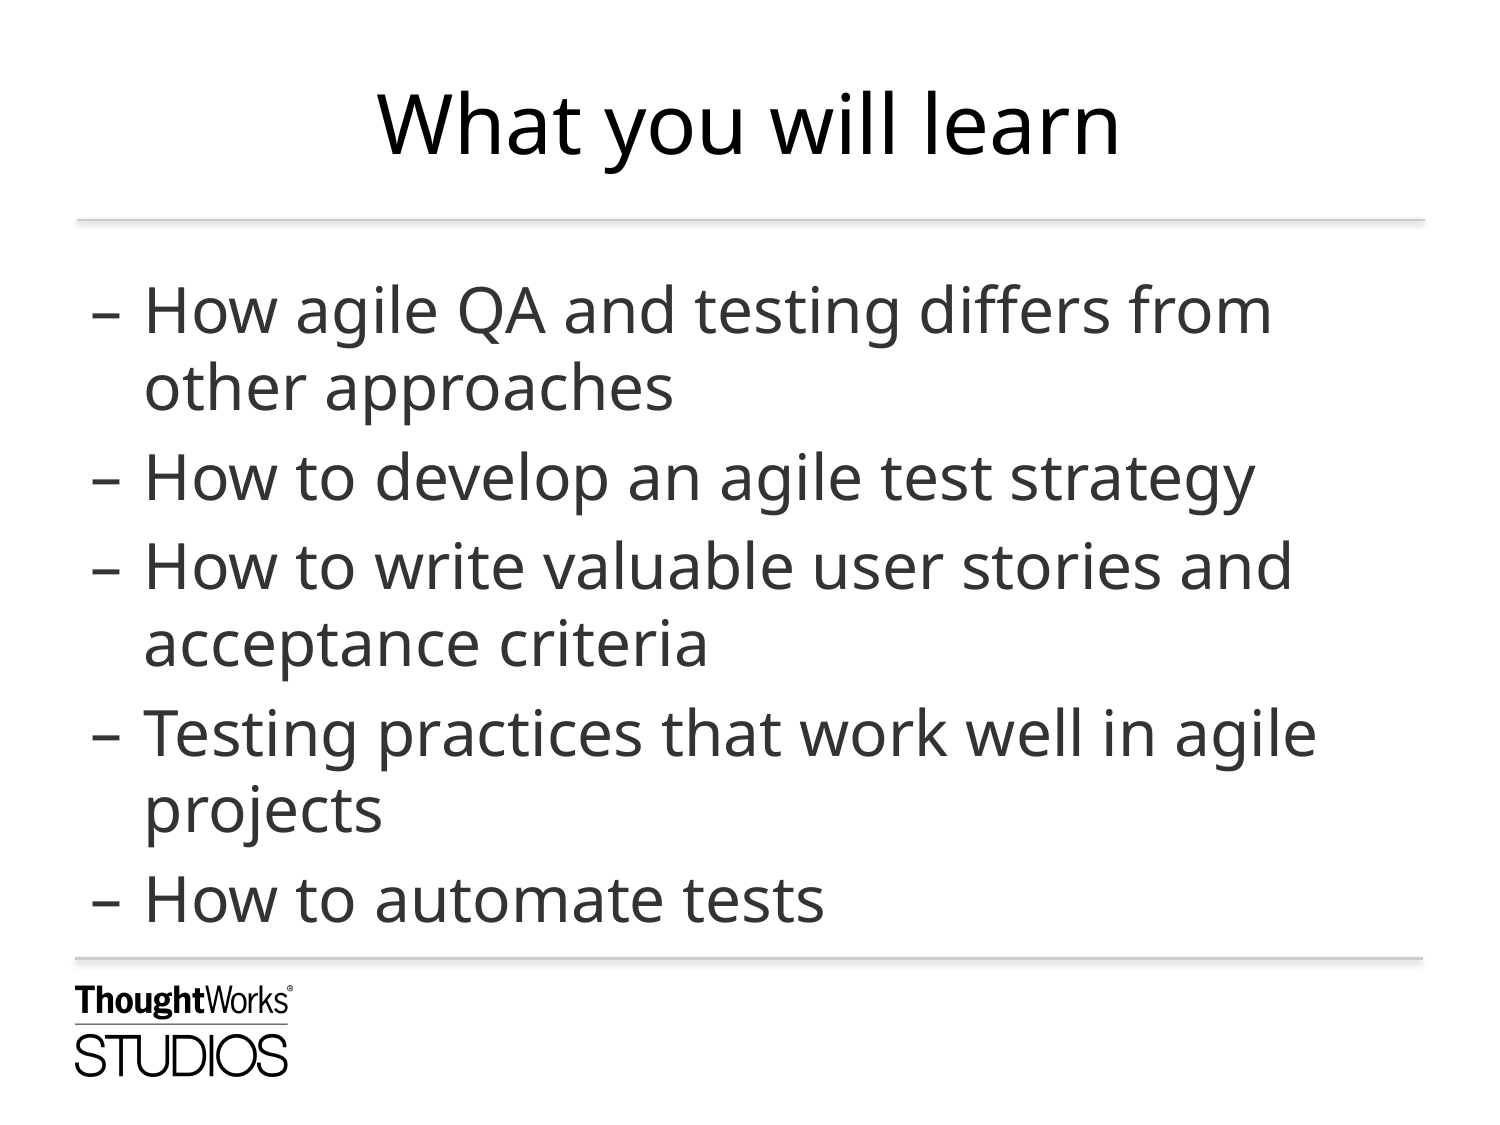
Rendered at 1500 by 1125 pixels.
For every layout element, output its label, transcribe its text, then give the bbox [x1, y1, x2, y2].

title What you will learn [75, 45, 1425, 197]
picture [75, 985, 293, 1077]
list How agile QA and testing differs from other approaches How to develop an agile test strategy How to write valuable user stories and acceptance criteria Testing practices that work well in agile projects How to automate tests [75, 262, 1425, 948]
